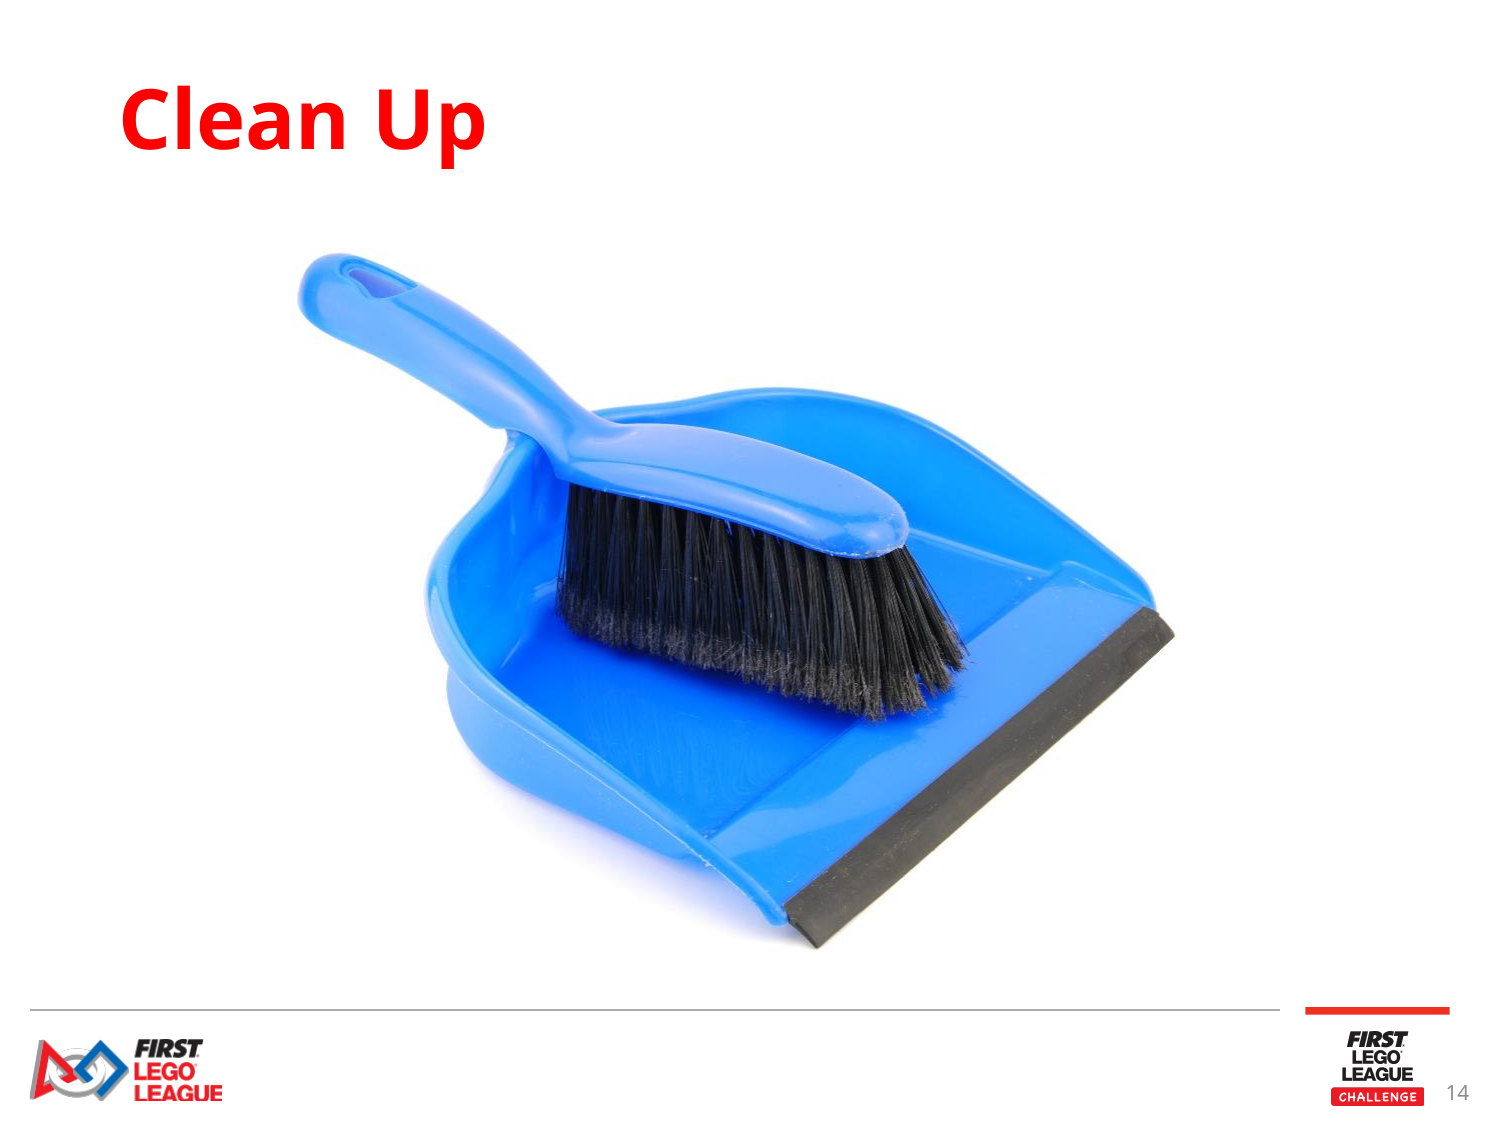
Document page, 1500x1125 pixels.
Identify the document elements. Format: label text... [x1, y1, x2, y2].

slide_number 14 [1425, 1076, 1484, 1111]
title Clean Up [103, 59, 1397, 185]
picture [147, 184, 1353, 992]
